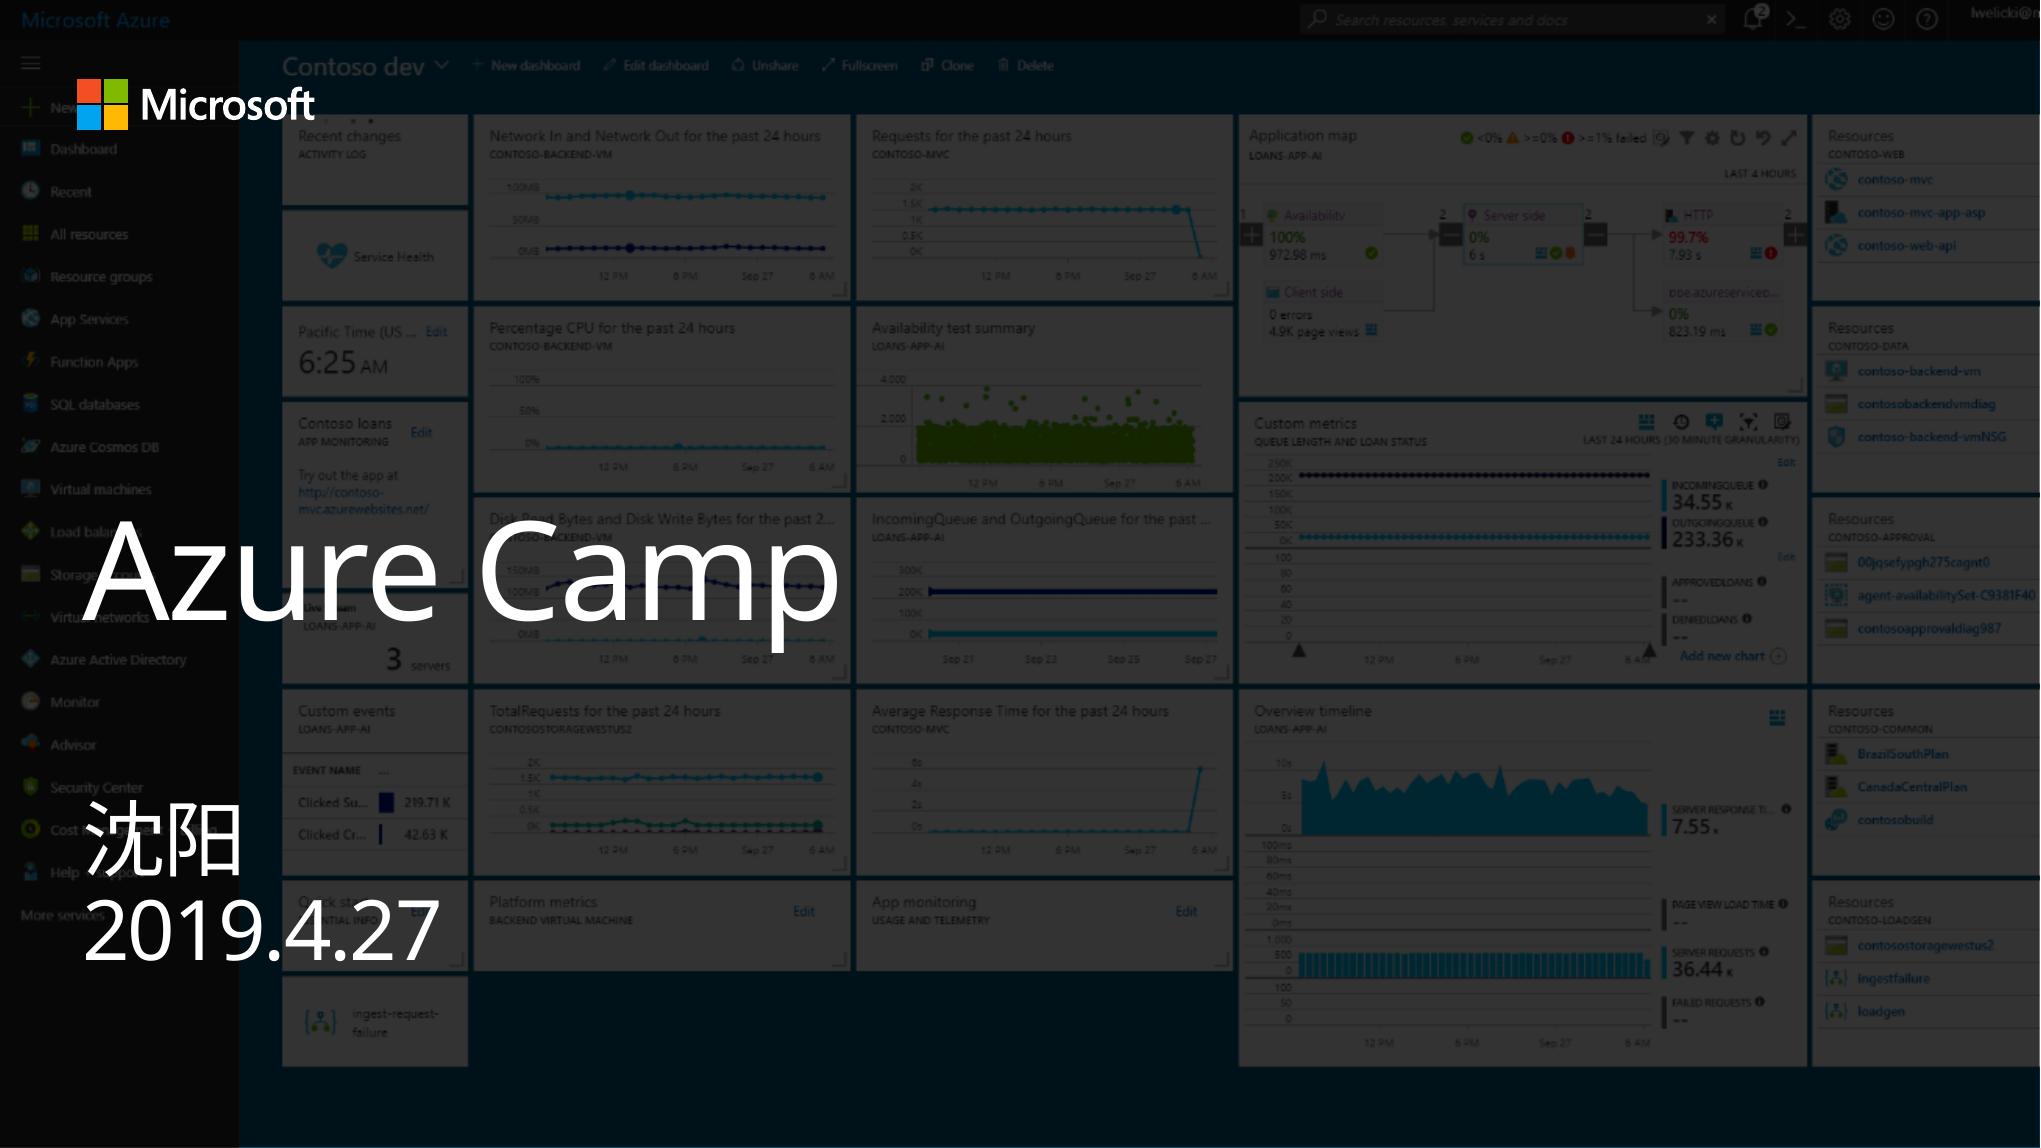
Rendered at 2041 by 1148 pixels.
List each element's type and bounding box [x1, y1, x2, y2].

picture [0, 0, 2041, 1148]
text_box [76, 78, 315, 130]
